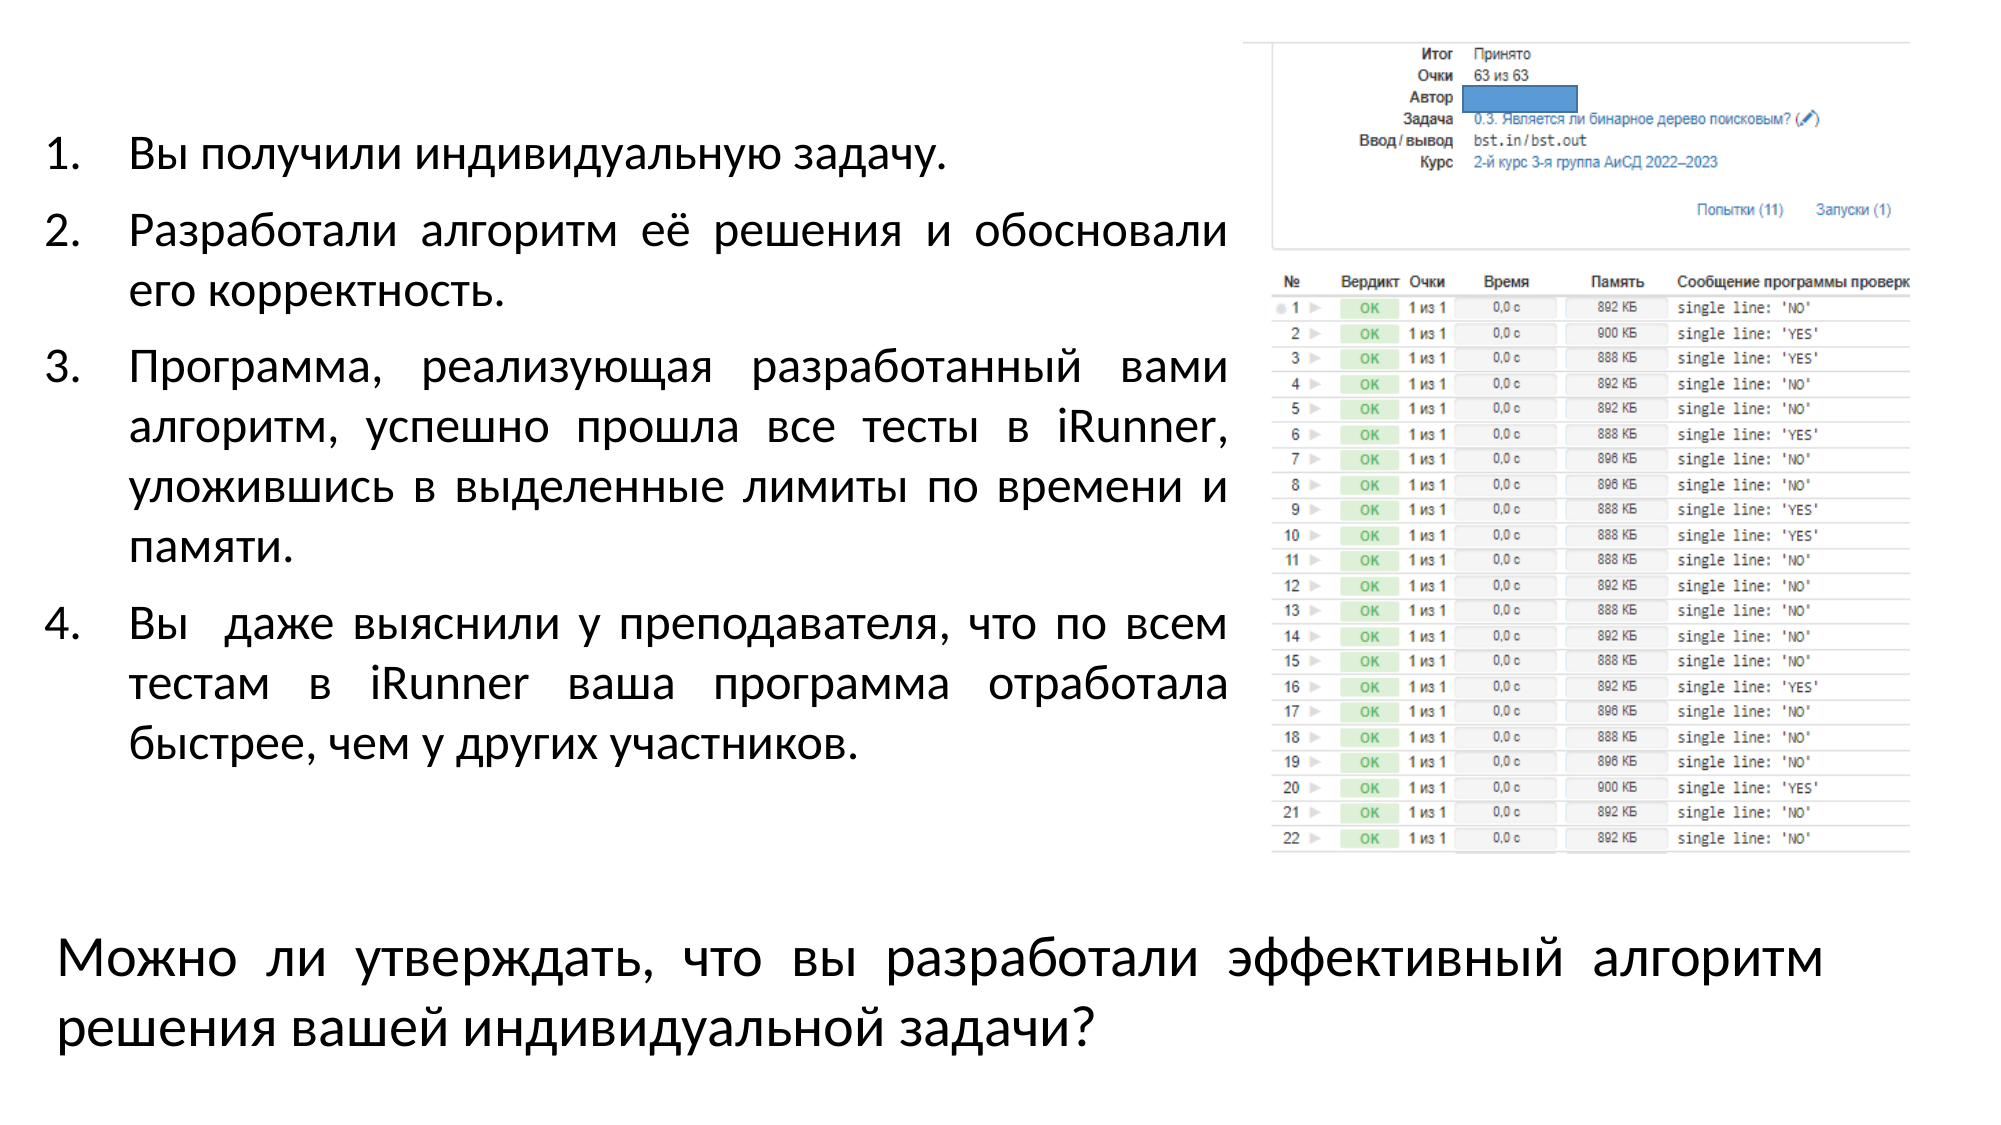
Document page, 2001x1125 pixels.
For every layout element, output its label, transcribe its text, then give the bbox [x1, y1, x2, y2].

text_box Можно ли утверждать, что вы разработали эффективный алгоритм решения вашей индивидуальной задачи? [41, 910, 1841, 1066]
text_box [1243, 35, 1910, 854]
text_box Вы получили индивидуальную задачу. Разработали алгоритм её решения и обосновали его корректность. Программа, реализующая разработанный вами алгоритм, успешно прошла все тесты в iRunner, уложившись в выделенные лимиты по времени и памяти. Вы даже выяснили у преподавателя, что по всем тестам в iRunner ваша программа отработала быстрее, чем у других участников. [29, 112, 1243, 777]
